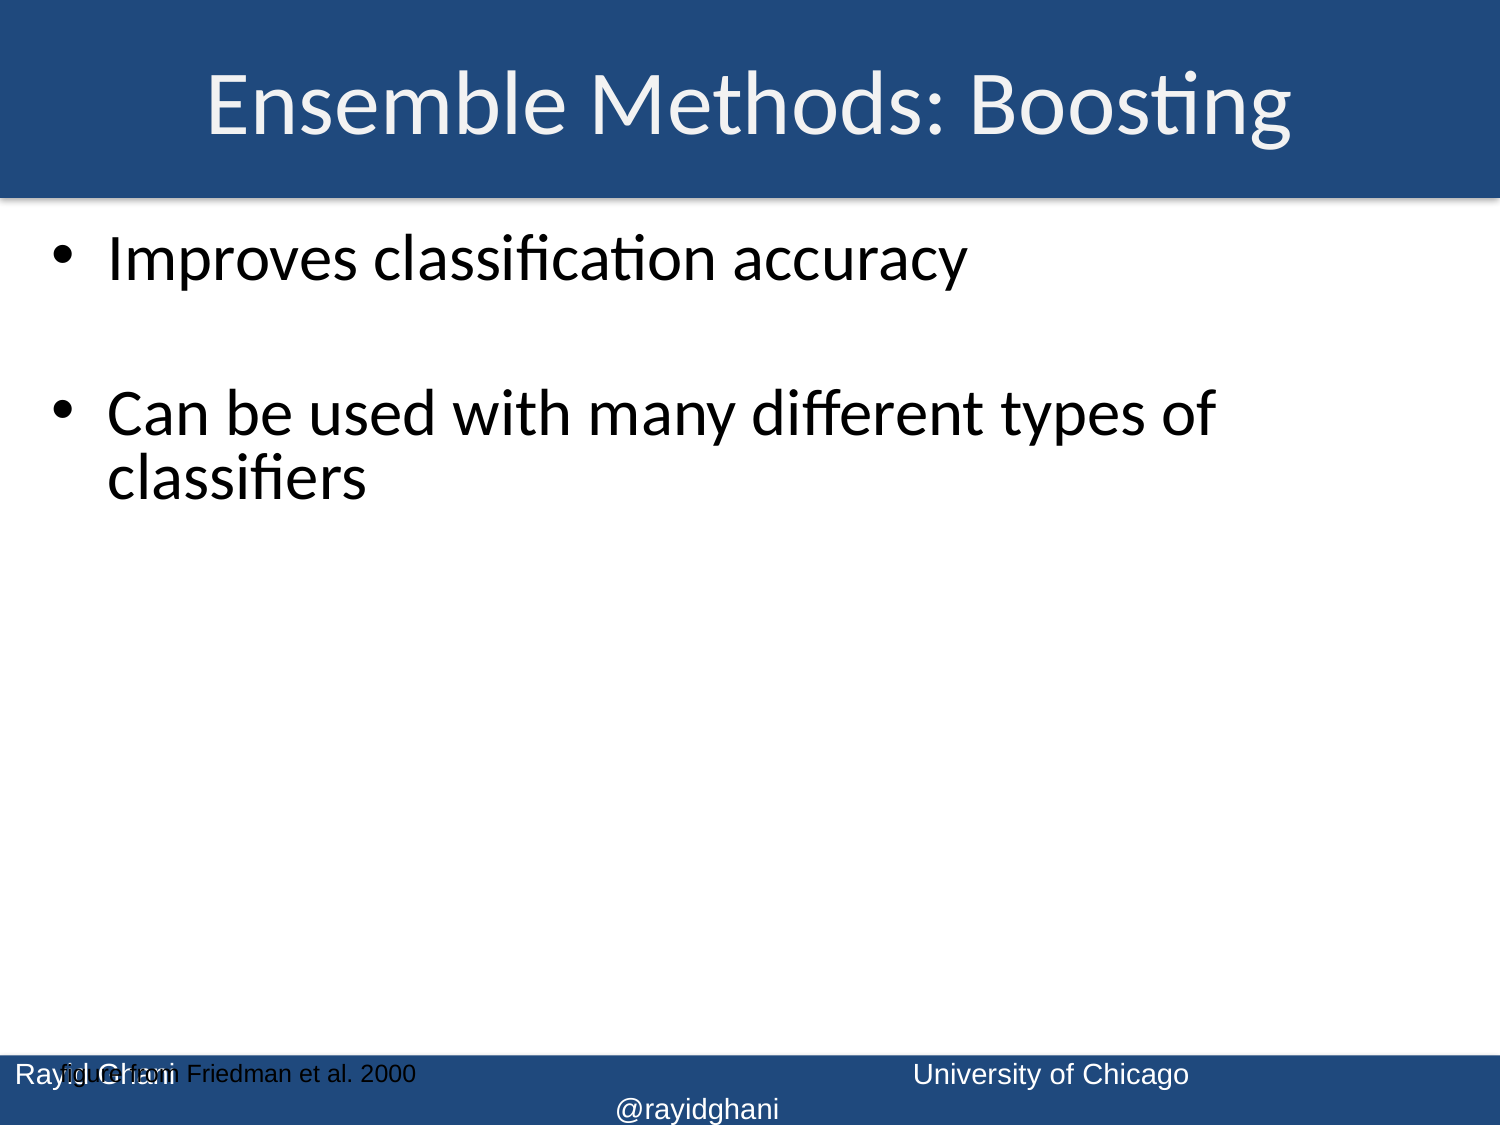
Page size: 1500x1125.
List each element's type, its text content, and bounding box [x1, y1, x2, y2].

text_box figure from Friedman et al. 2000 [45, 1050, 433, 1095]
title Ensemble Methods: Boosting [0, 3, 1500, 192]
list Improves classification accuracy Can be used with many different types of classifiers [36, 222, 1472, 1035]
